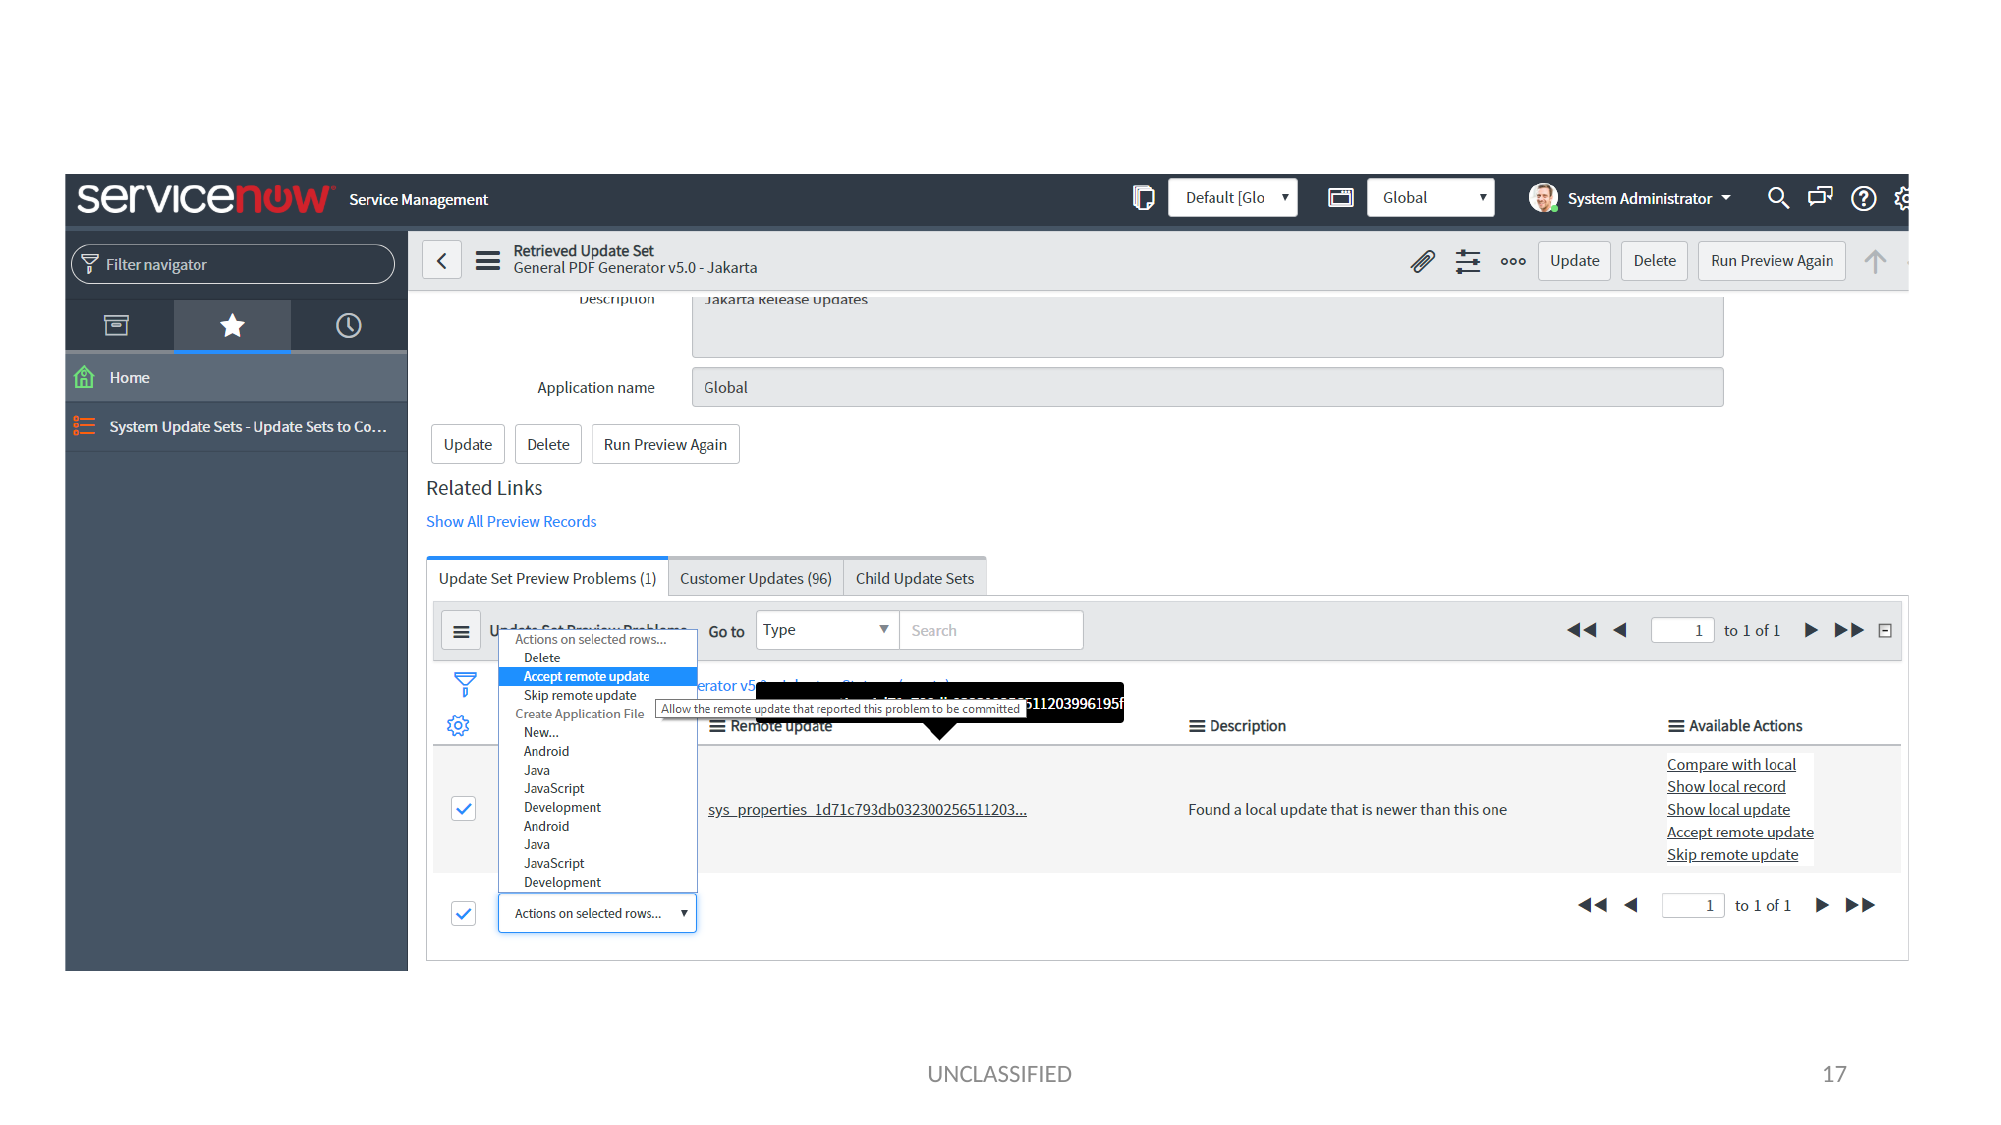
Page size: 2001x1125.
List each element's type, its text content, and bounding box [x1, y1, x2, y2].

footer UNCLASSIFIED [662, 1042, 1338, 1103]
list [65, 174, 1909, 971]
slide_number 17 [1412, 1042, 1863, 1103]
